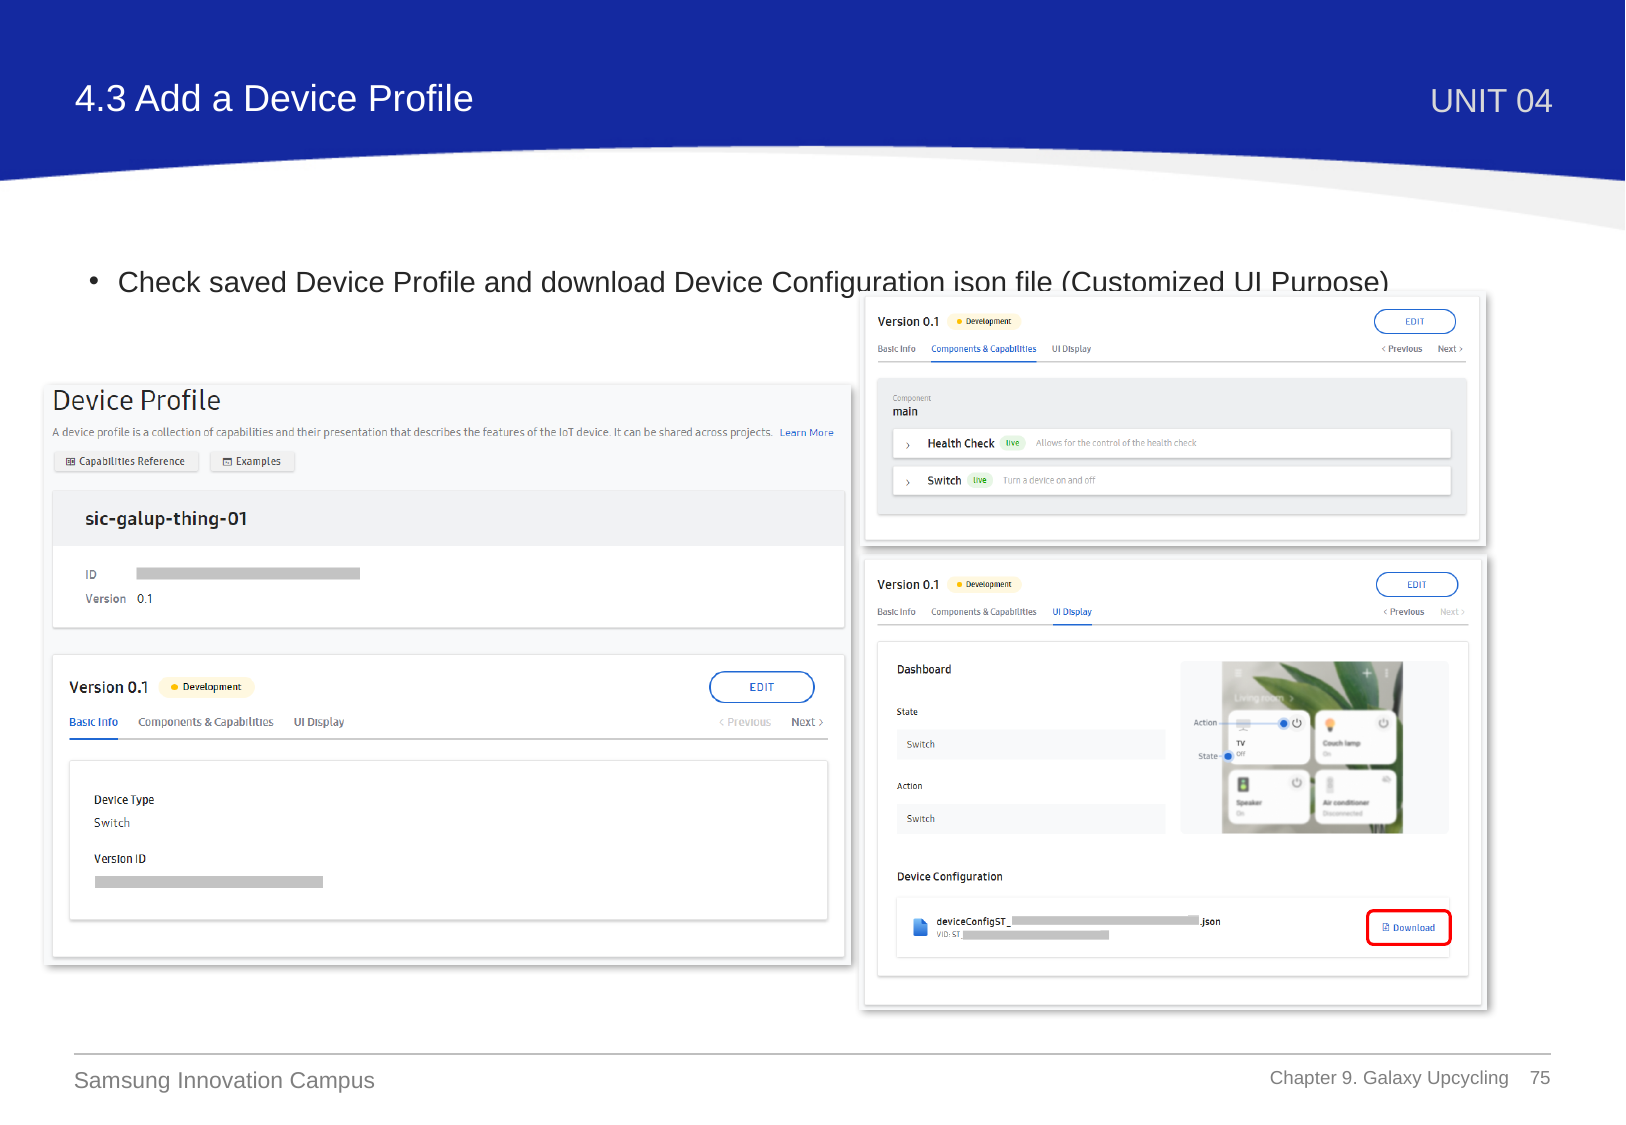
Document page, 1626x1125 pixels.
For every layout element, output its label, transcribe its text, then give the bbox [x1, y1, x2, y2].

list UNIT 04 [1423, 79, 1554, 120]
list Check saved Device Profile and download Device Configuration json file (Customized UI Purpose) [88, 249, 1530, 356]
list 4.3 Add a Device Profile [74, 73, 1308, 119]
picture [0, 0, 1625, 1125]
